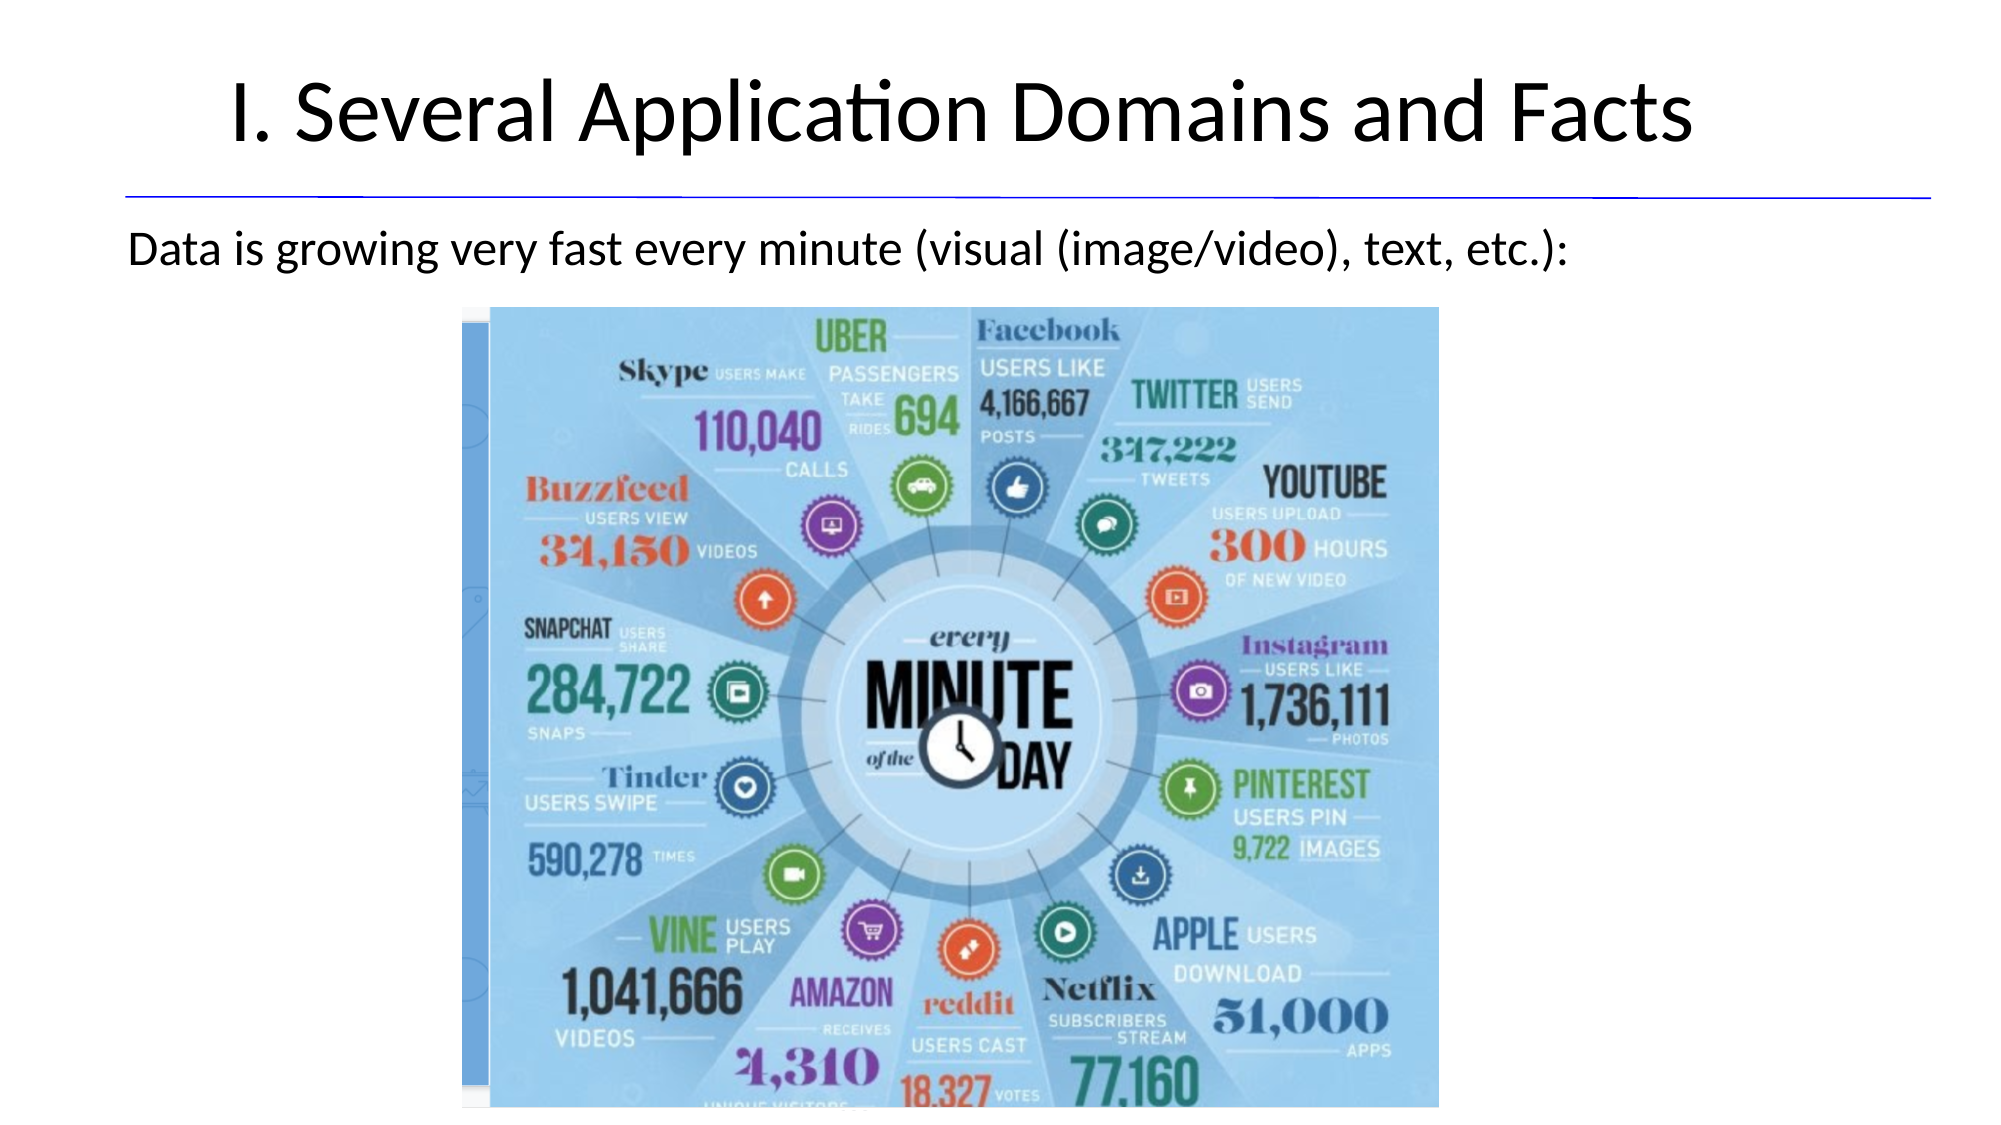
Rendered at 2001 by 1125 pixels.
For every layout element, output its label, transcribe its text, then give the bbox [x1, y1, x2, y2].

subtitle Data is growing very fast every minute (visual (image/video), text, etc.): [104, 195, 1956, 302]
title I. Several Application Domains and Facts [212, 54, 1713, 169]
picture [462, 306, 1439, 1111]
